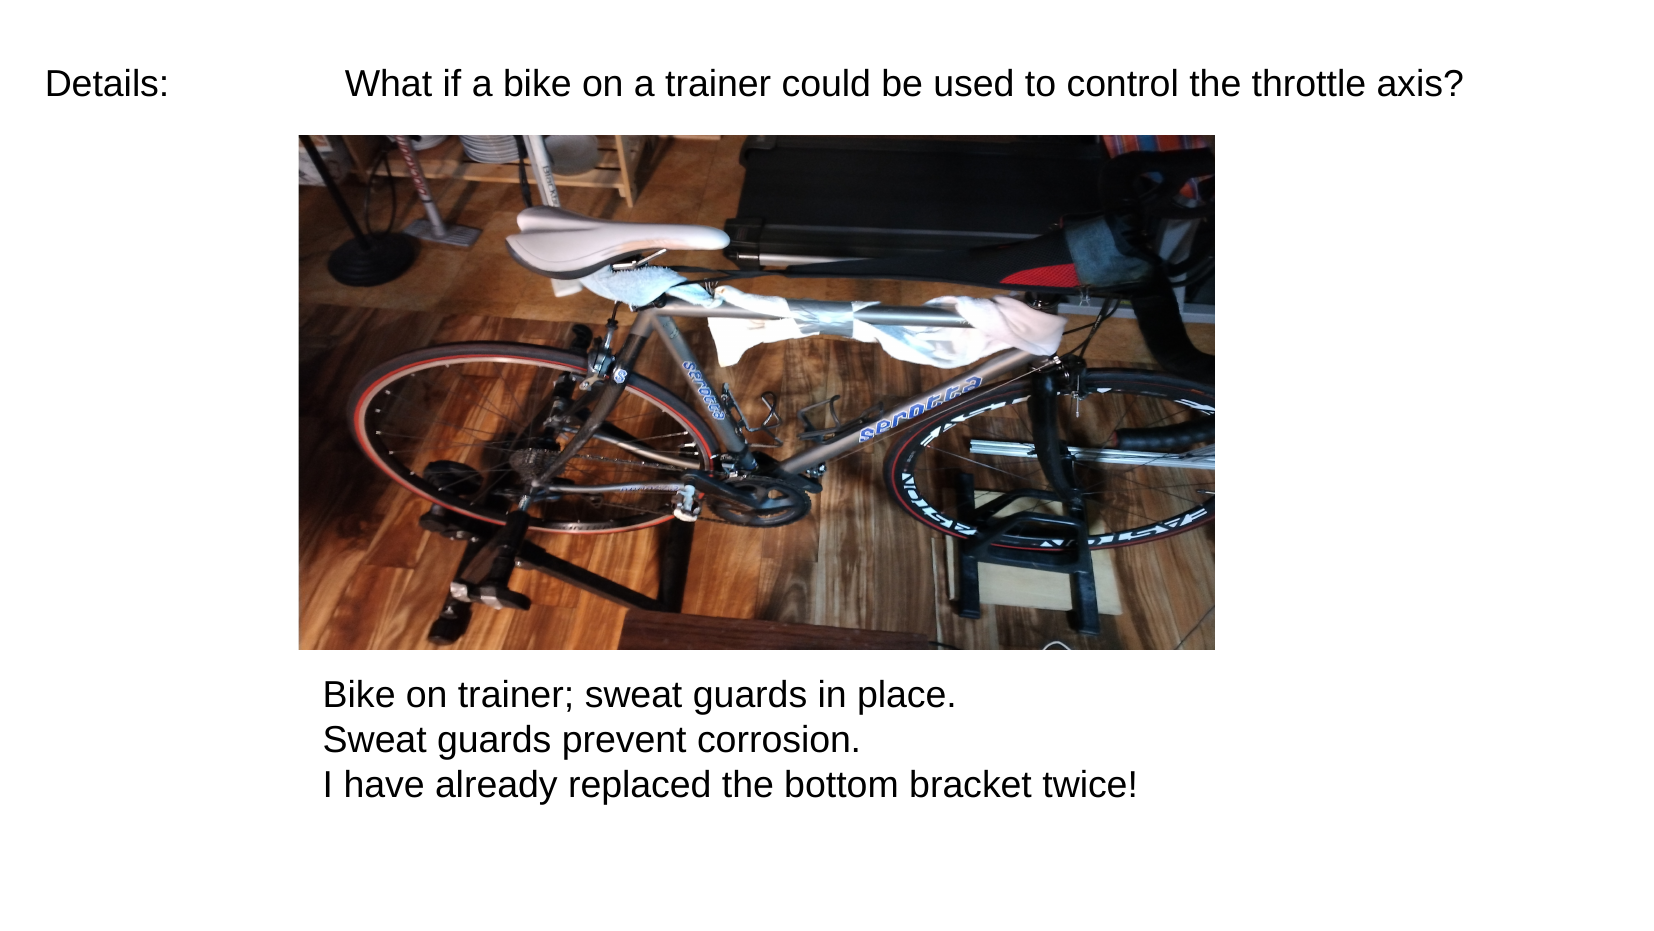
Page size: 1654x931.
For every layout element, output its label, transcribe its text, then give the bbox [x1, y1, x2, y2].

text_box Bike on trainer; sweat guards in place. Sweat guards prevent corrosion. I have already replaced the bottom bracket twice! [307, 663, 1154, 813]
text_box Details: What if a bike on a trainer could be used to control the throttle axis? [30, 51, 1469, 570]
picture [298, 134, 1216, 650]
